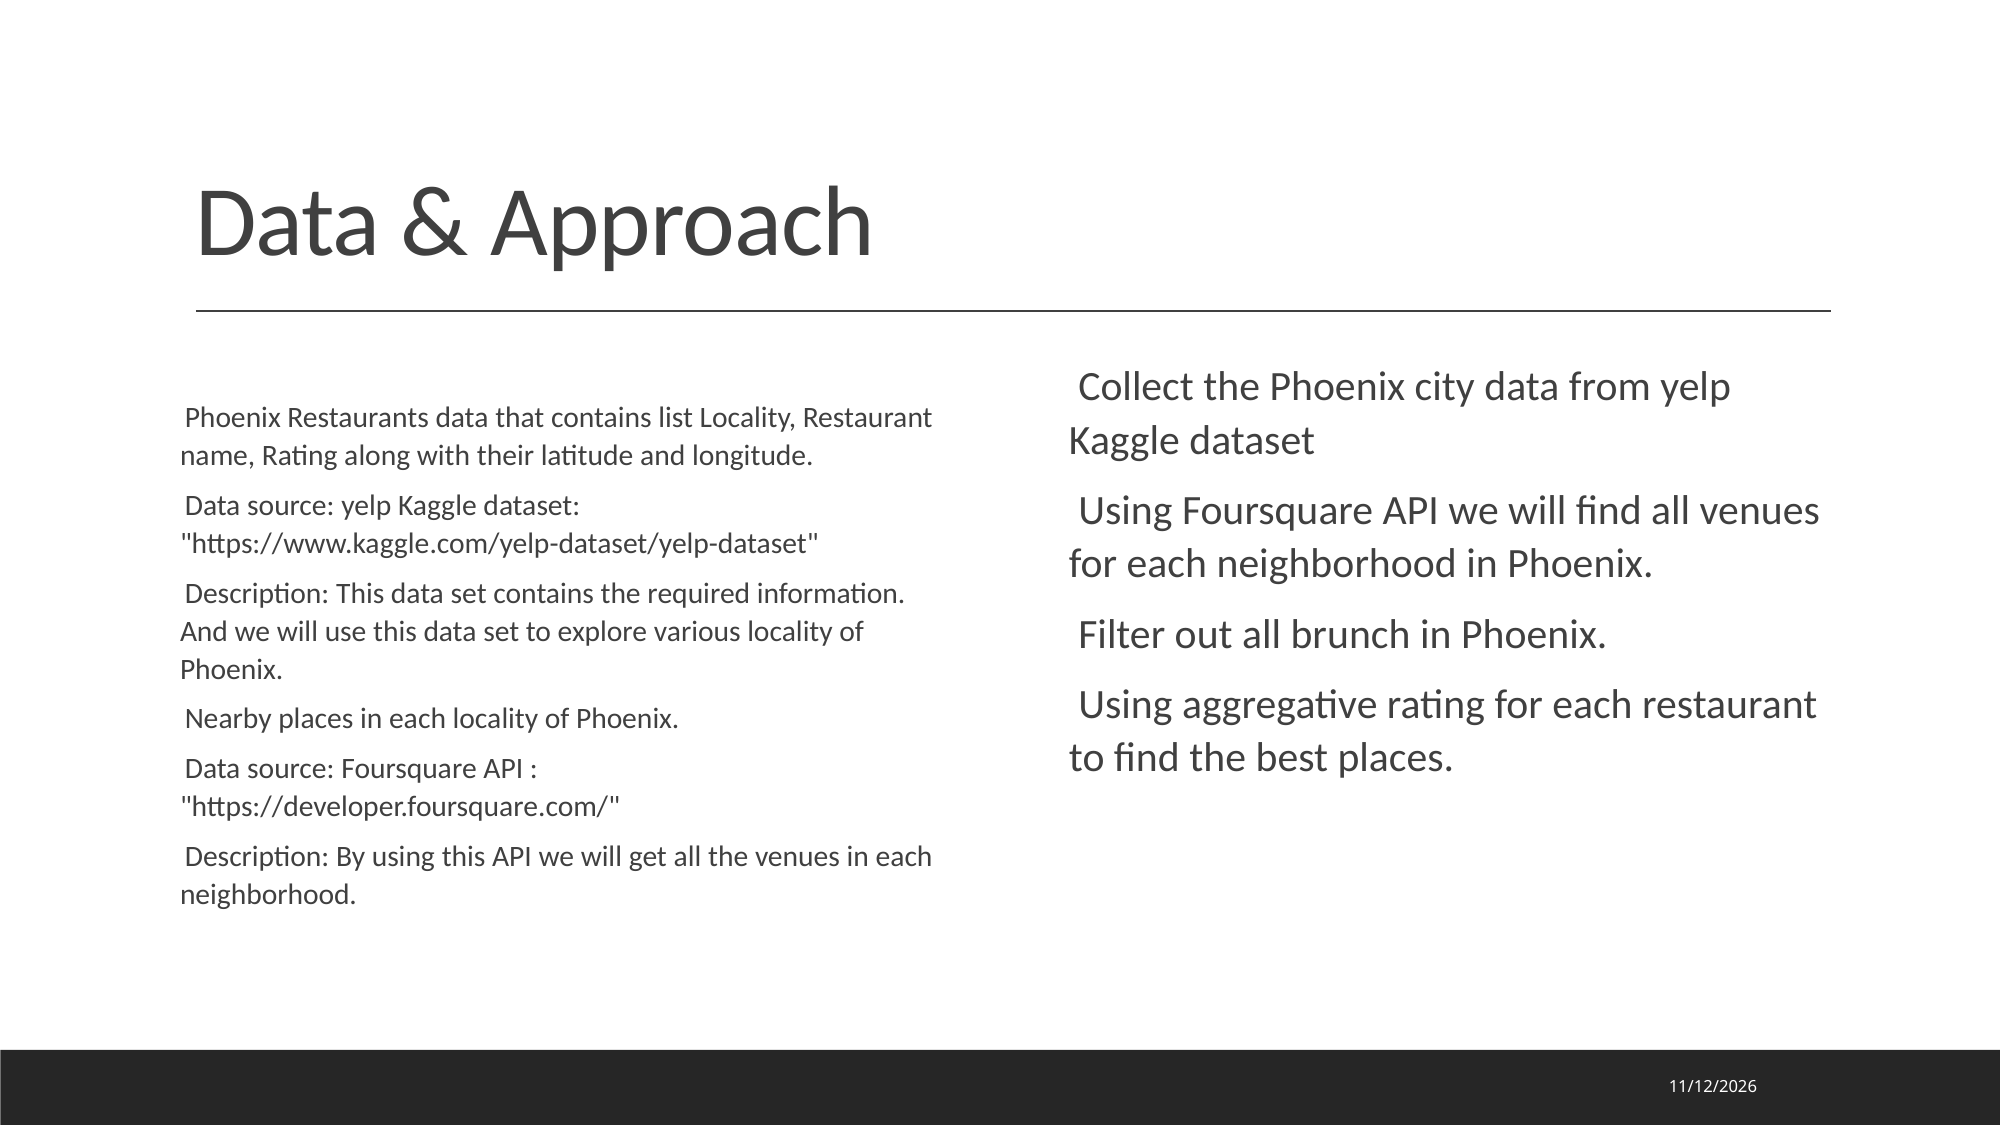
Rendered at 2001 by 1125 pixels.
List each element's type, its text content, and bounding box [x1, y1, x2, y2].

title Data & Approach [180, 47, 1830, 285]
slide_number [1348, 1057, 1773, 1118]
list Phoenix Restaurants data that contains list Locality, Restaurant name, Rating along with their latitude and longitude. Data source: yelp Kaggle dataset: "https://www.kaggle.com/yelp-dataset/yelp-dataset" Description: This data set contains the required information. And we will use this data set to explore various locality of Phoenix. Nearby places in each locality of Phoenix. Data source: Foursquare API : "https://developer.foursquare.com/" Description: By using this API we will get all the venues in each neighborhood. [180, 347, 942, 963]
list Collect the Phoenix city data from yelp Kaggle dataset Using Foursquare API we will find all venues for each neighborhood in Phoenix. Filter out all brunch in Phoenix. Using aggregative rating for each restaurant to find the best places. [1068, 347, 1830, 963]
